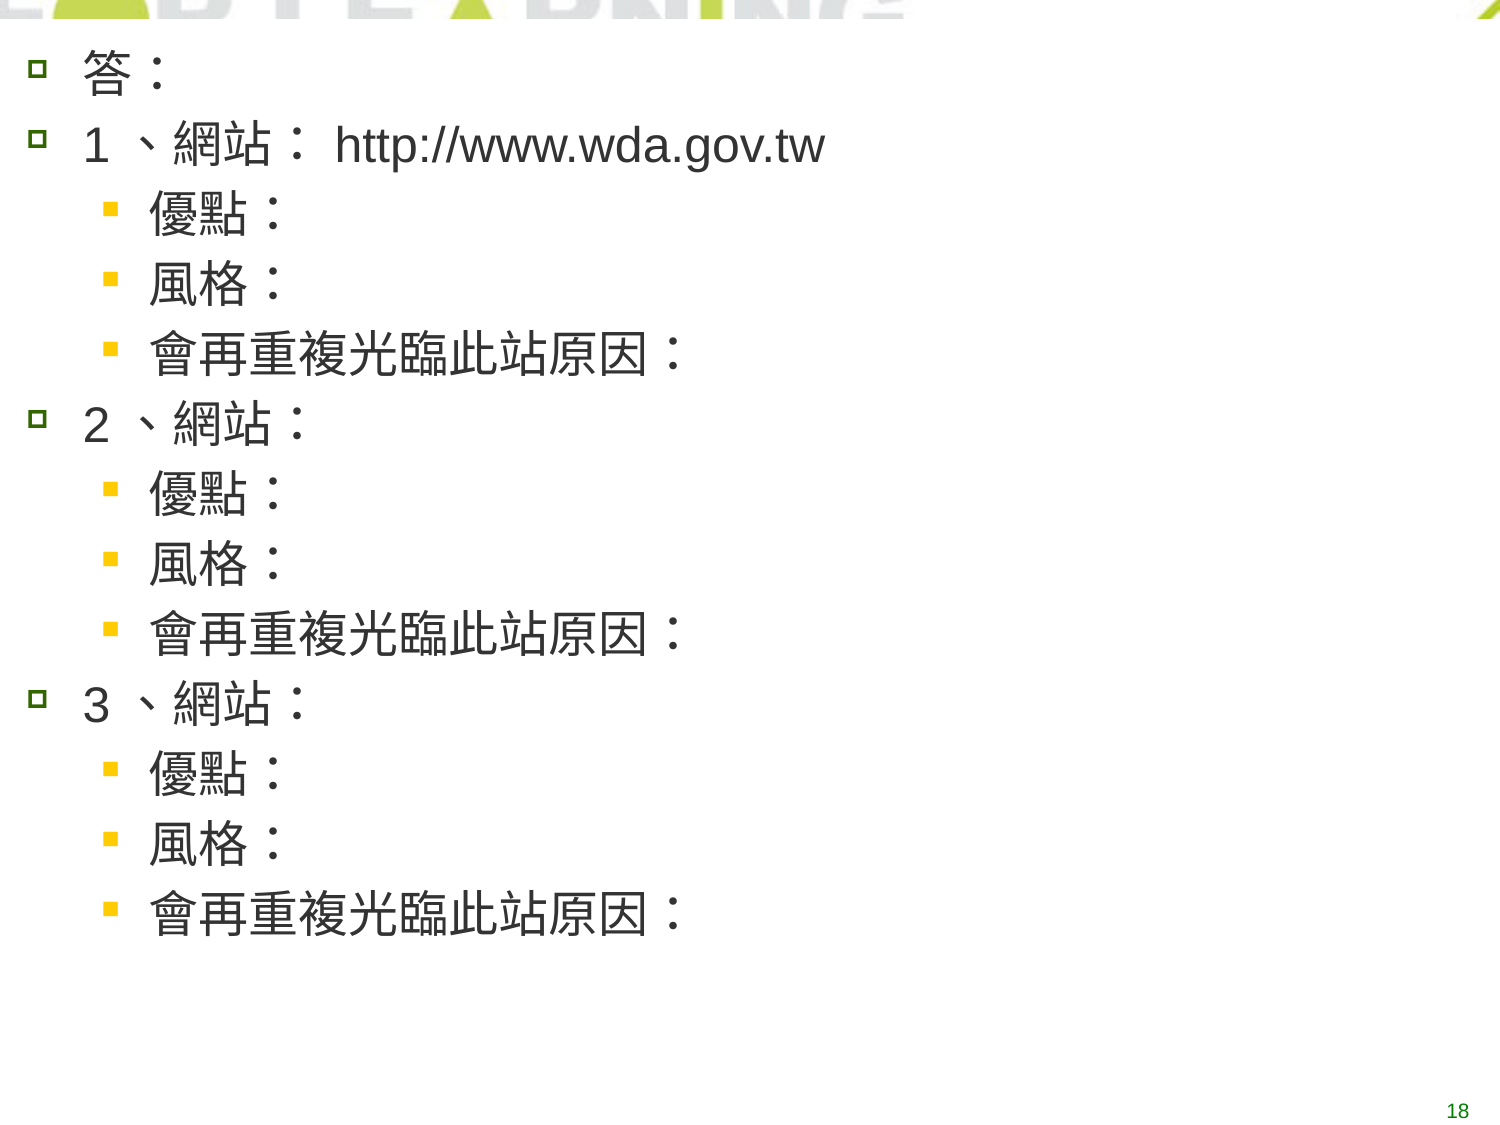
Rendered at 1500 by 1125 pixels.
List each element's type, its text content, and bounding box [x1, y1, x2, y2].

picture [0, 0, 1500, 19]
list 答： 1、網站：http://www.wda.gov.tw 優點： 風格： 會再重複光臨此站原因： 2、網站： 優點： 風格： 會再重複光臨此站原因： 3、網站： 優點： 風格： 會再重複光臨此站原因： [11, 34, 1483, 1095]
slide_number 18 [1422, 1089, 1494, 1125]
